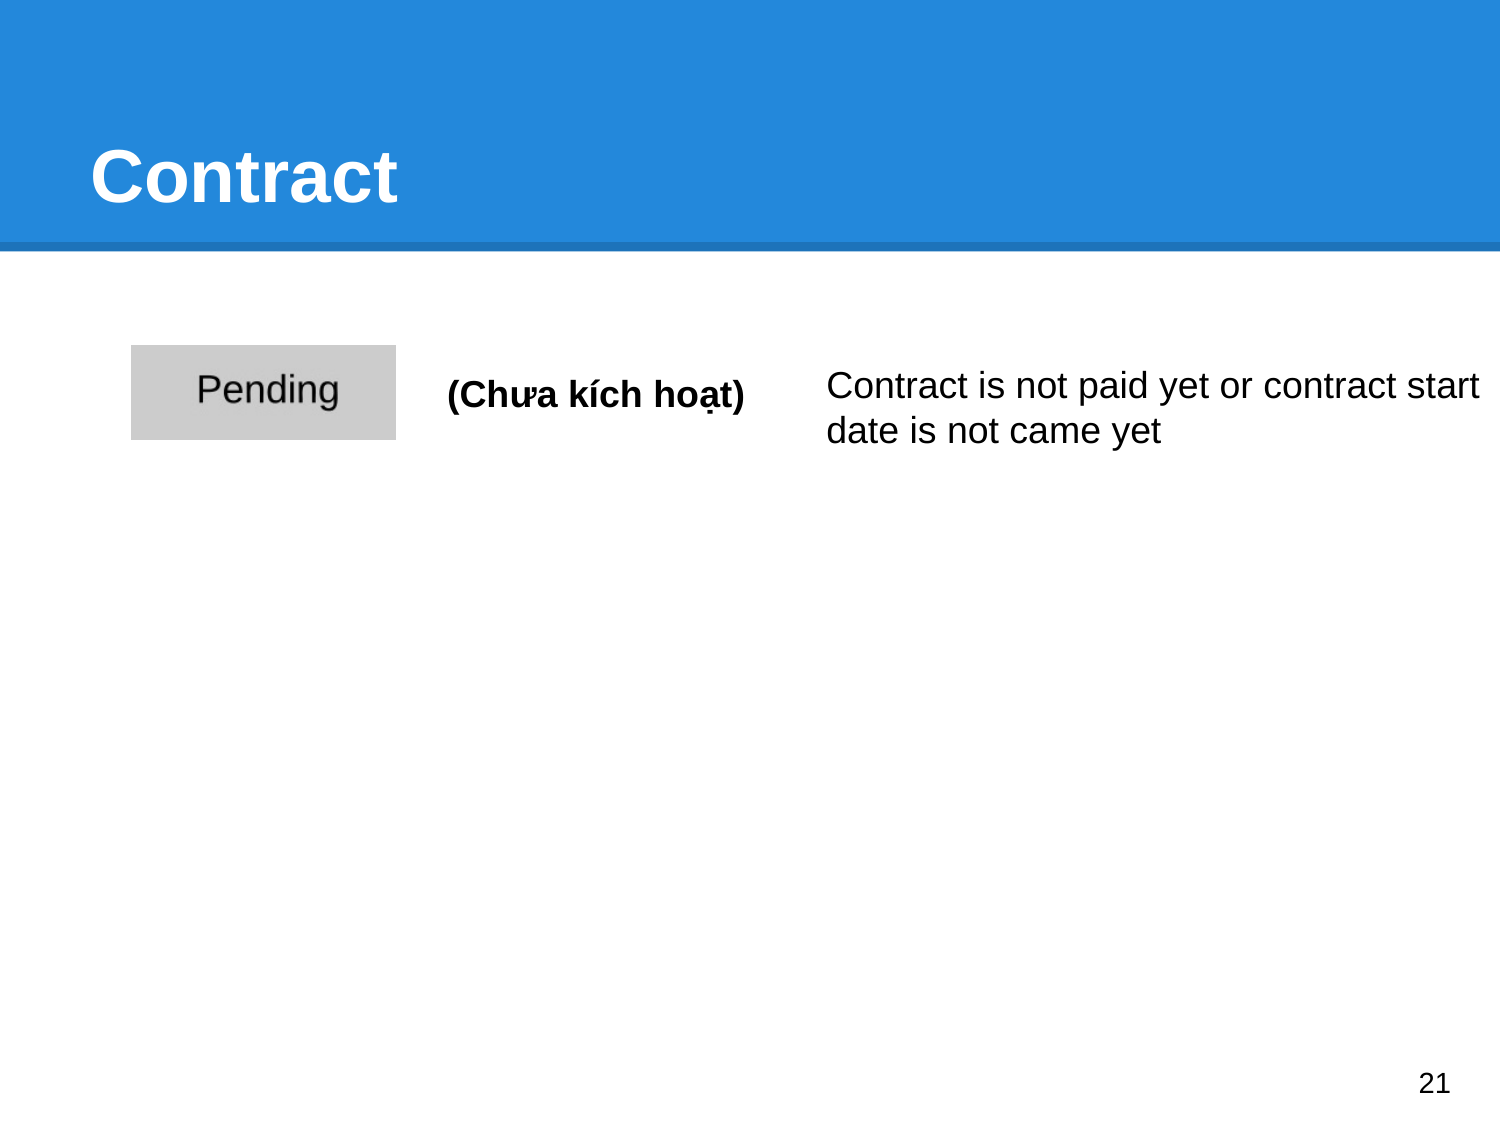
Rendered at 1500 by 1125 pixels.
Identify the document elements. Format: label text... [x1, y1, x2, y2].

picture [131, 345, 396, 440]
text_box Contract is not paid yet or contract start date is not came yet [811, 345, 1500, 440]
slide_number 21 [1403, 1038, 1494, 1125]
text_box (Chưa kích hoạt) [432, 345, 775, 439]
title Contract [75, 45, 1425, 233]
